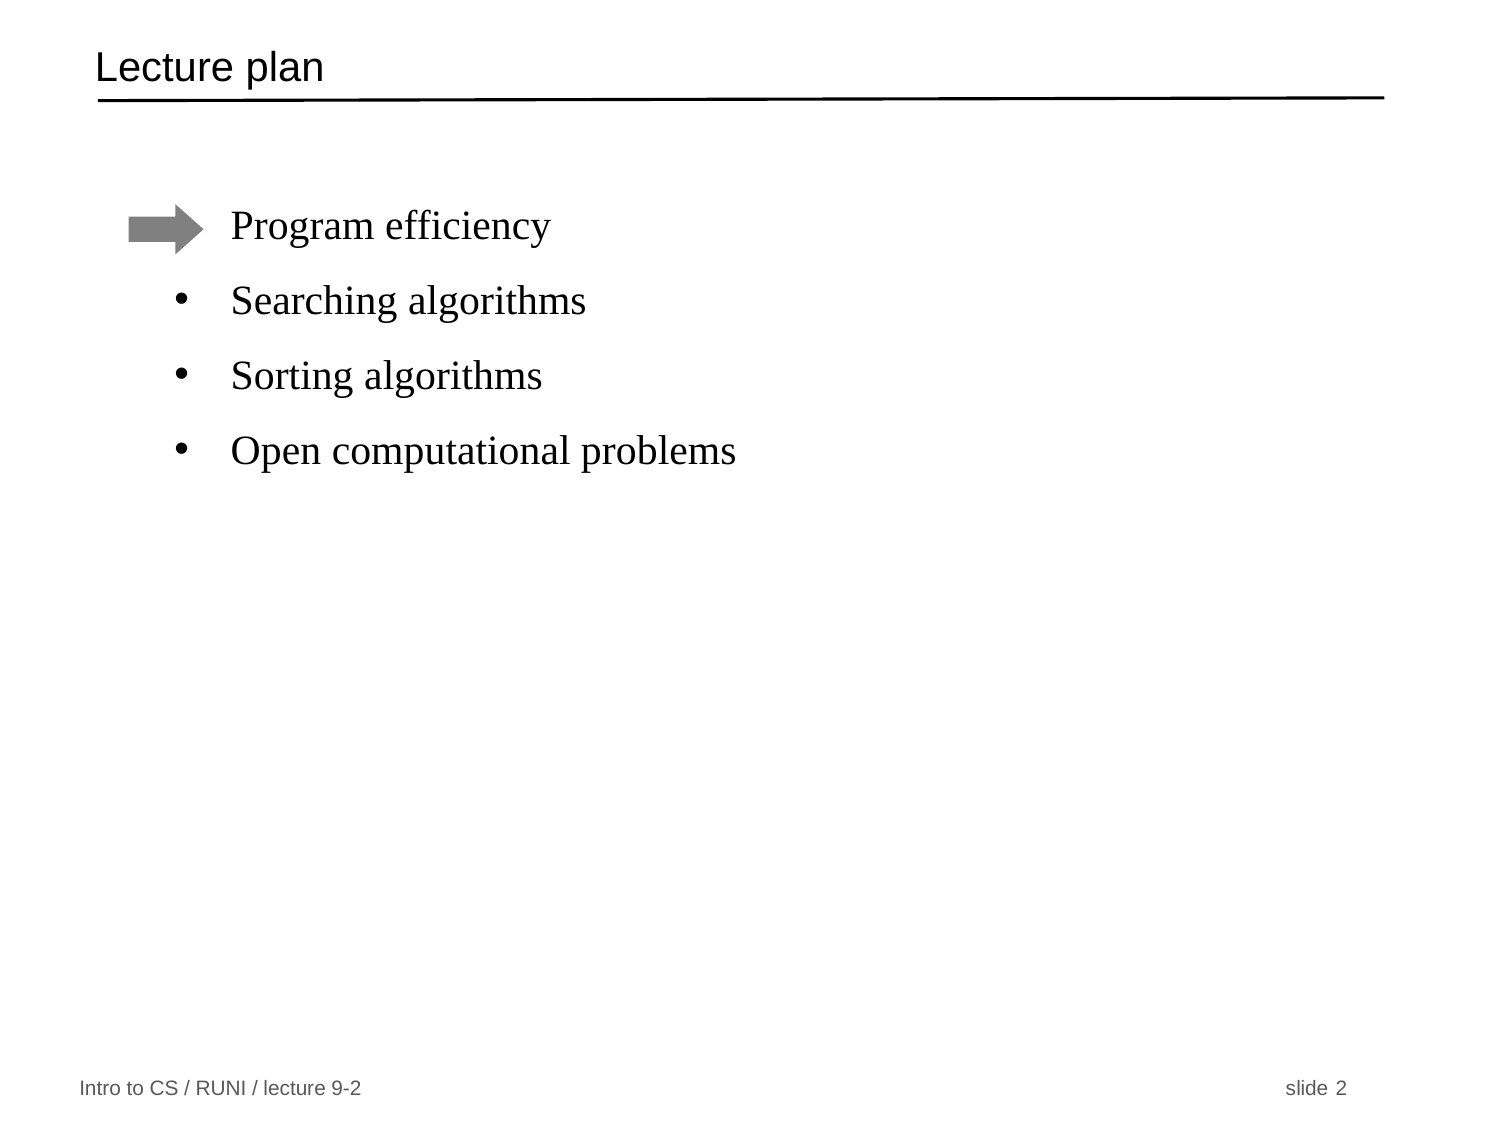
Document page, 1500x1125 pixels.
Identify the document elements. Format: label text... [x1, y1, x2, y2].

text_box [128, 204, 204, 255]
title Lecture plan [79, 33, 1371, 109]
text_box Program efficiency Searching algorithms Sorting algorithms Open computational problems [159, 190, 1205, 1048]
